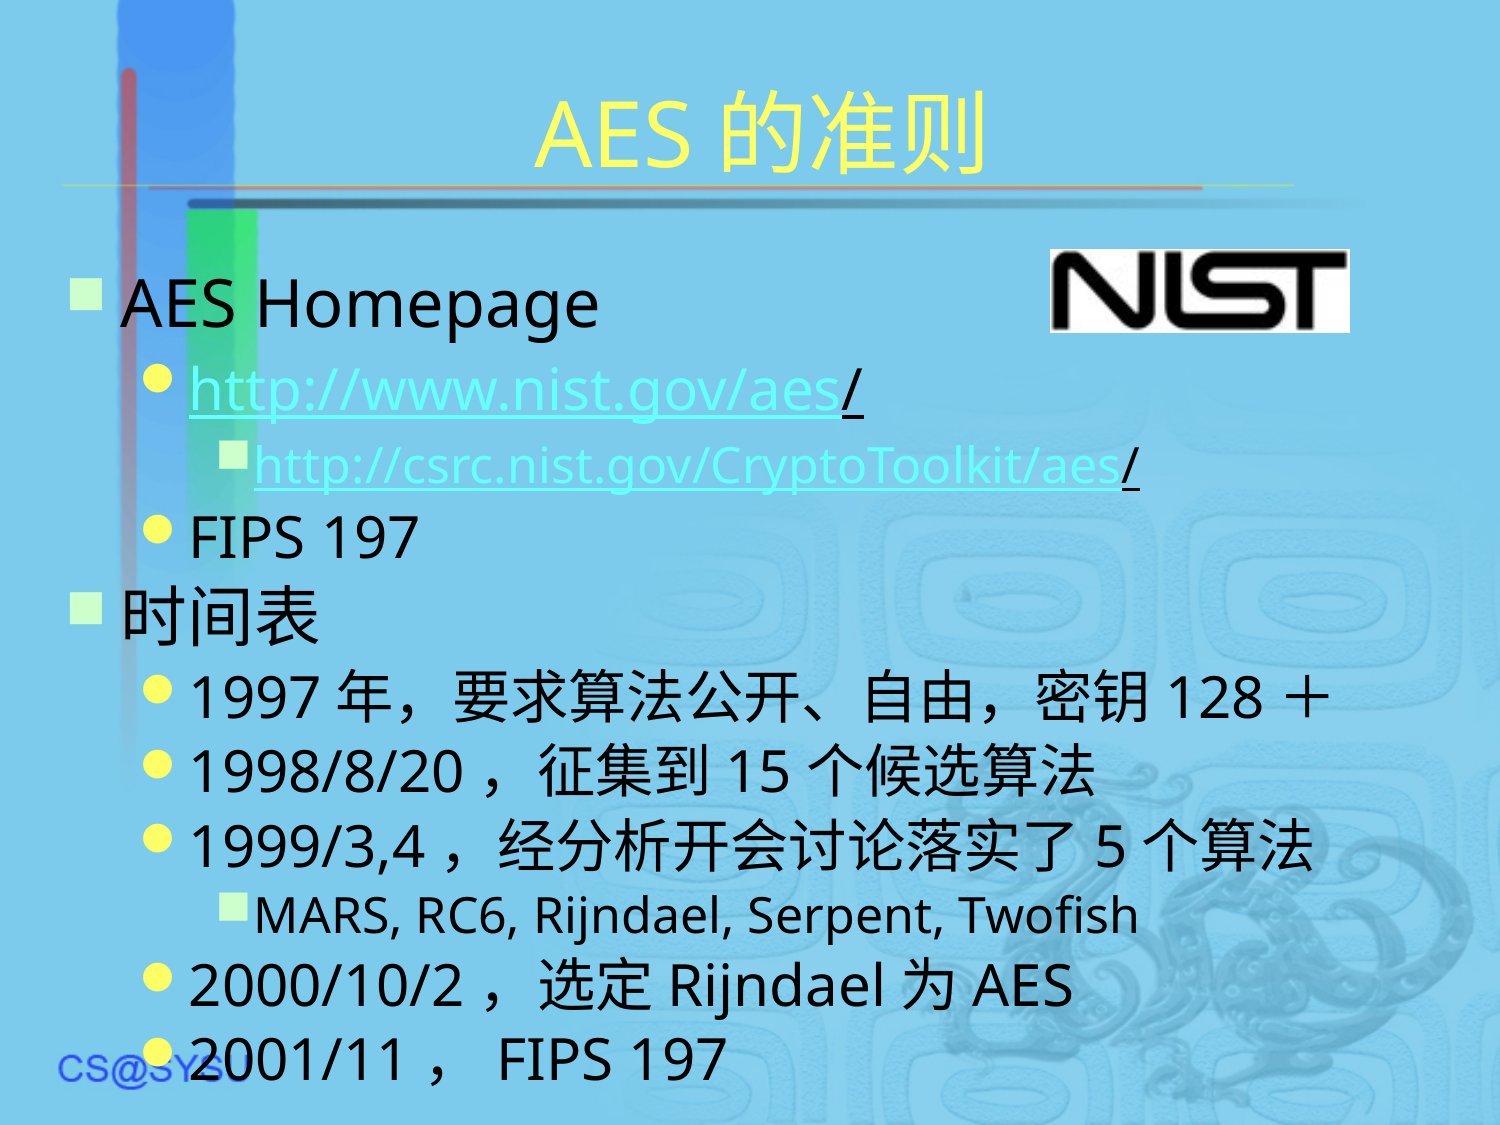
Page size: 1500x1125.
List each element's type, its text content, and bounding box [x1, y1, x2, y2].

list AES Homepage http://www.nist.gov/aes/ http://csrc.nist.gov/CryptoToolkit/aes/ FIPS 197 时间表 1997年，要求算法公开、自由，密钥128＋ 1998/8/20，征集到15个候选算法 1999/3,4，经分析开会讨论落实了5个算法 MARS, RC6, Rijndael, Serpent, Twofish 2000/10/2，选定Rijndael为AES 2001/11，FIPS 197 [49, 262, 1451, 1001]
title AES的准则 [49, 37, 1451, 226]
picture [0, 0, 1500, 1125]
